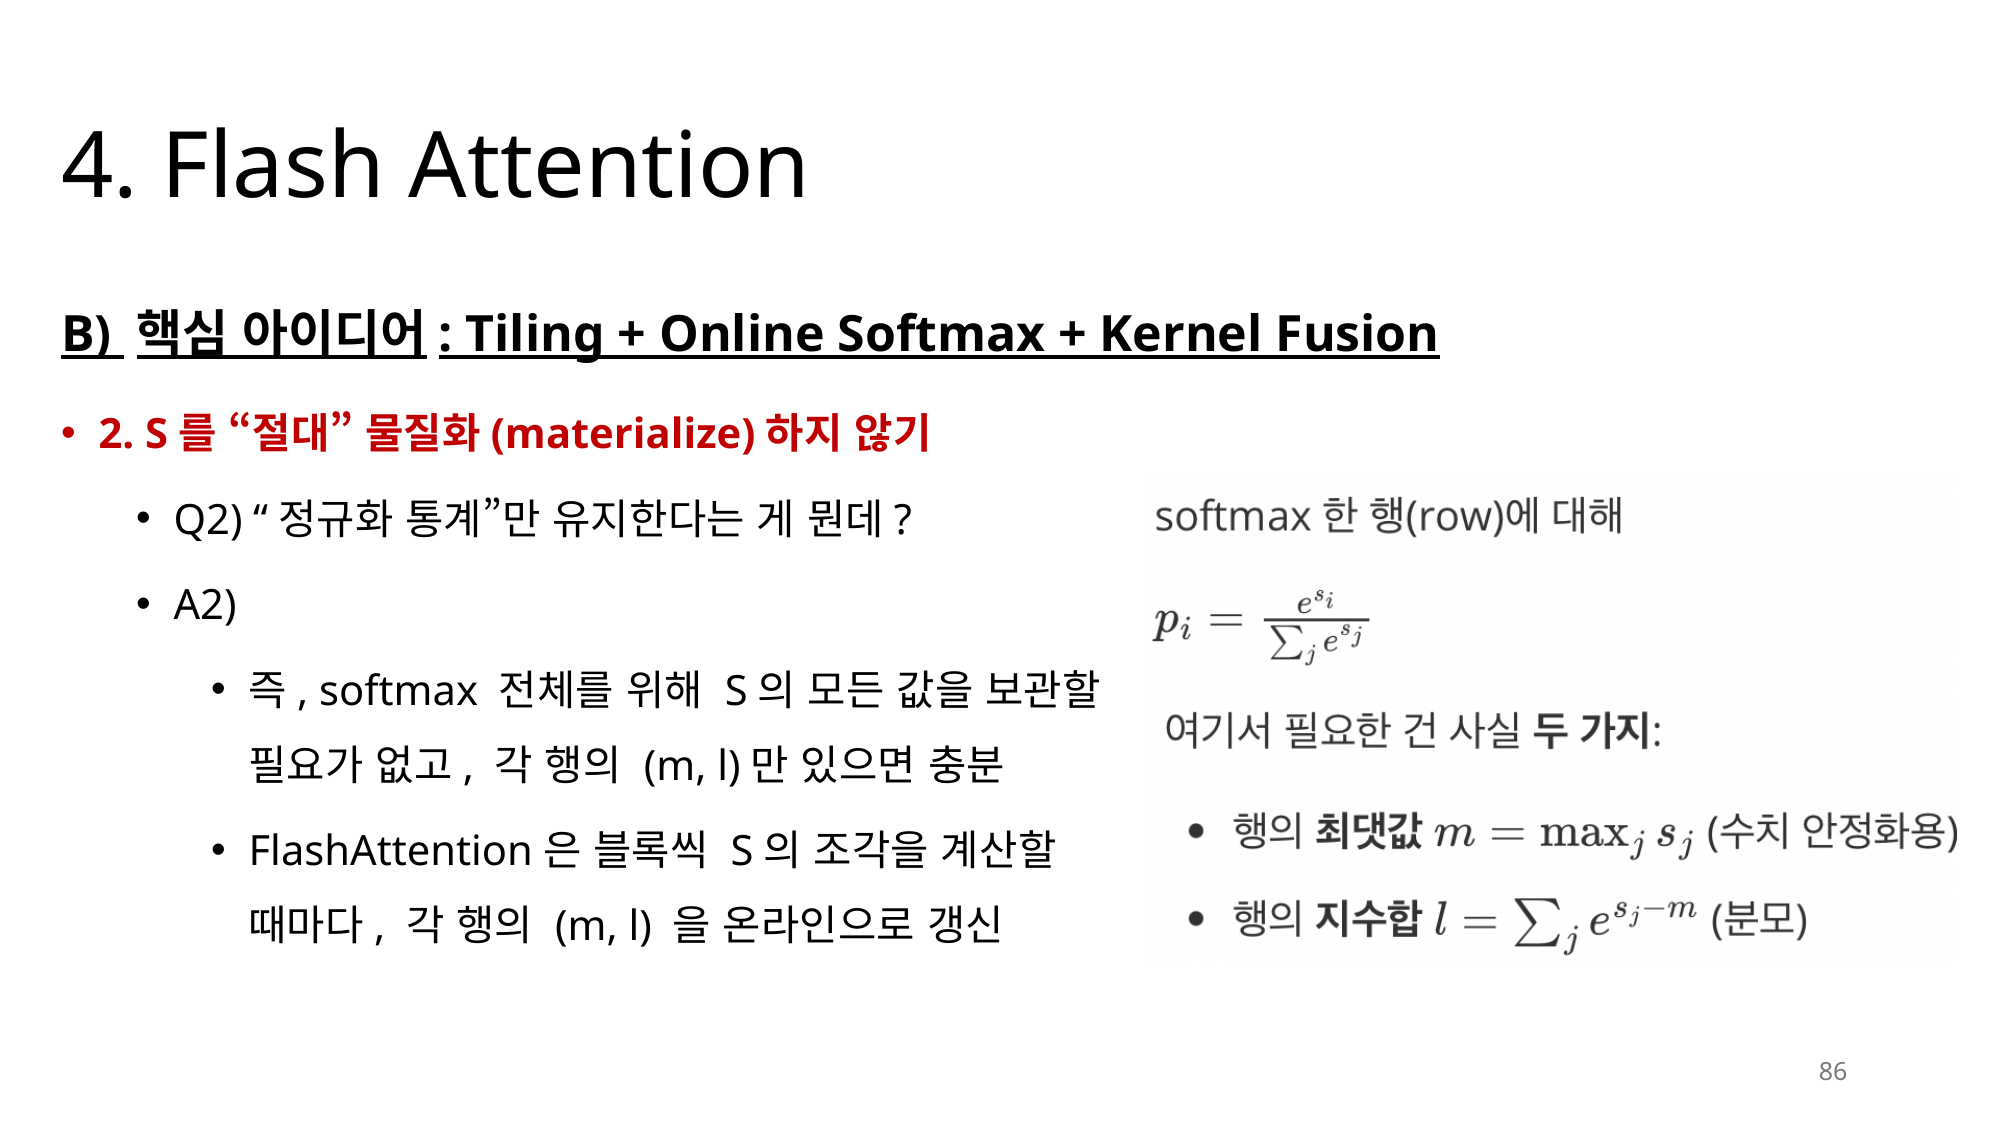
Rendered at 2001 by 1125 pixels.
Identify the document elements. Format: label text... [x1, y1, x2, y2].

title 4. Flash Attention [46, 101, 1957, 235]
slide_number 86 [1412, 1042, 1863, 1103]
picture [1143, 473, 1958, 962]
list B) 핵심 아이디어: Tiling + Online Softmax + Kernel Fusion 2. S를 “절대” 물질화(materialize)하지 않기 Q2) “정규화 통계”만 유지한다는 게 뭔데? A2) 즉, softmax 전체를 위해 S의 모든 값을 보관할 필요가 없고, 각 행의 (m, l)만 있으면 충분 FlashAttention은 블록씩 S의 조각을 계산할 때마다, 각 행의 (m, l) 을 온라인으로 갱신 [46, 263, 2000, 1083]
